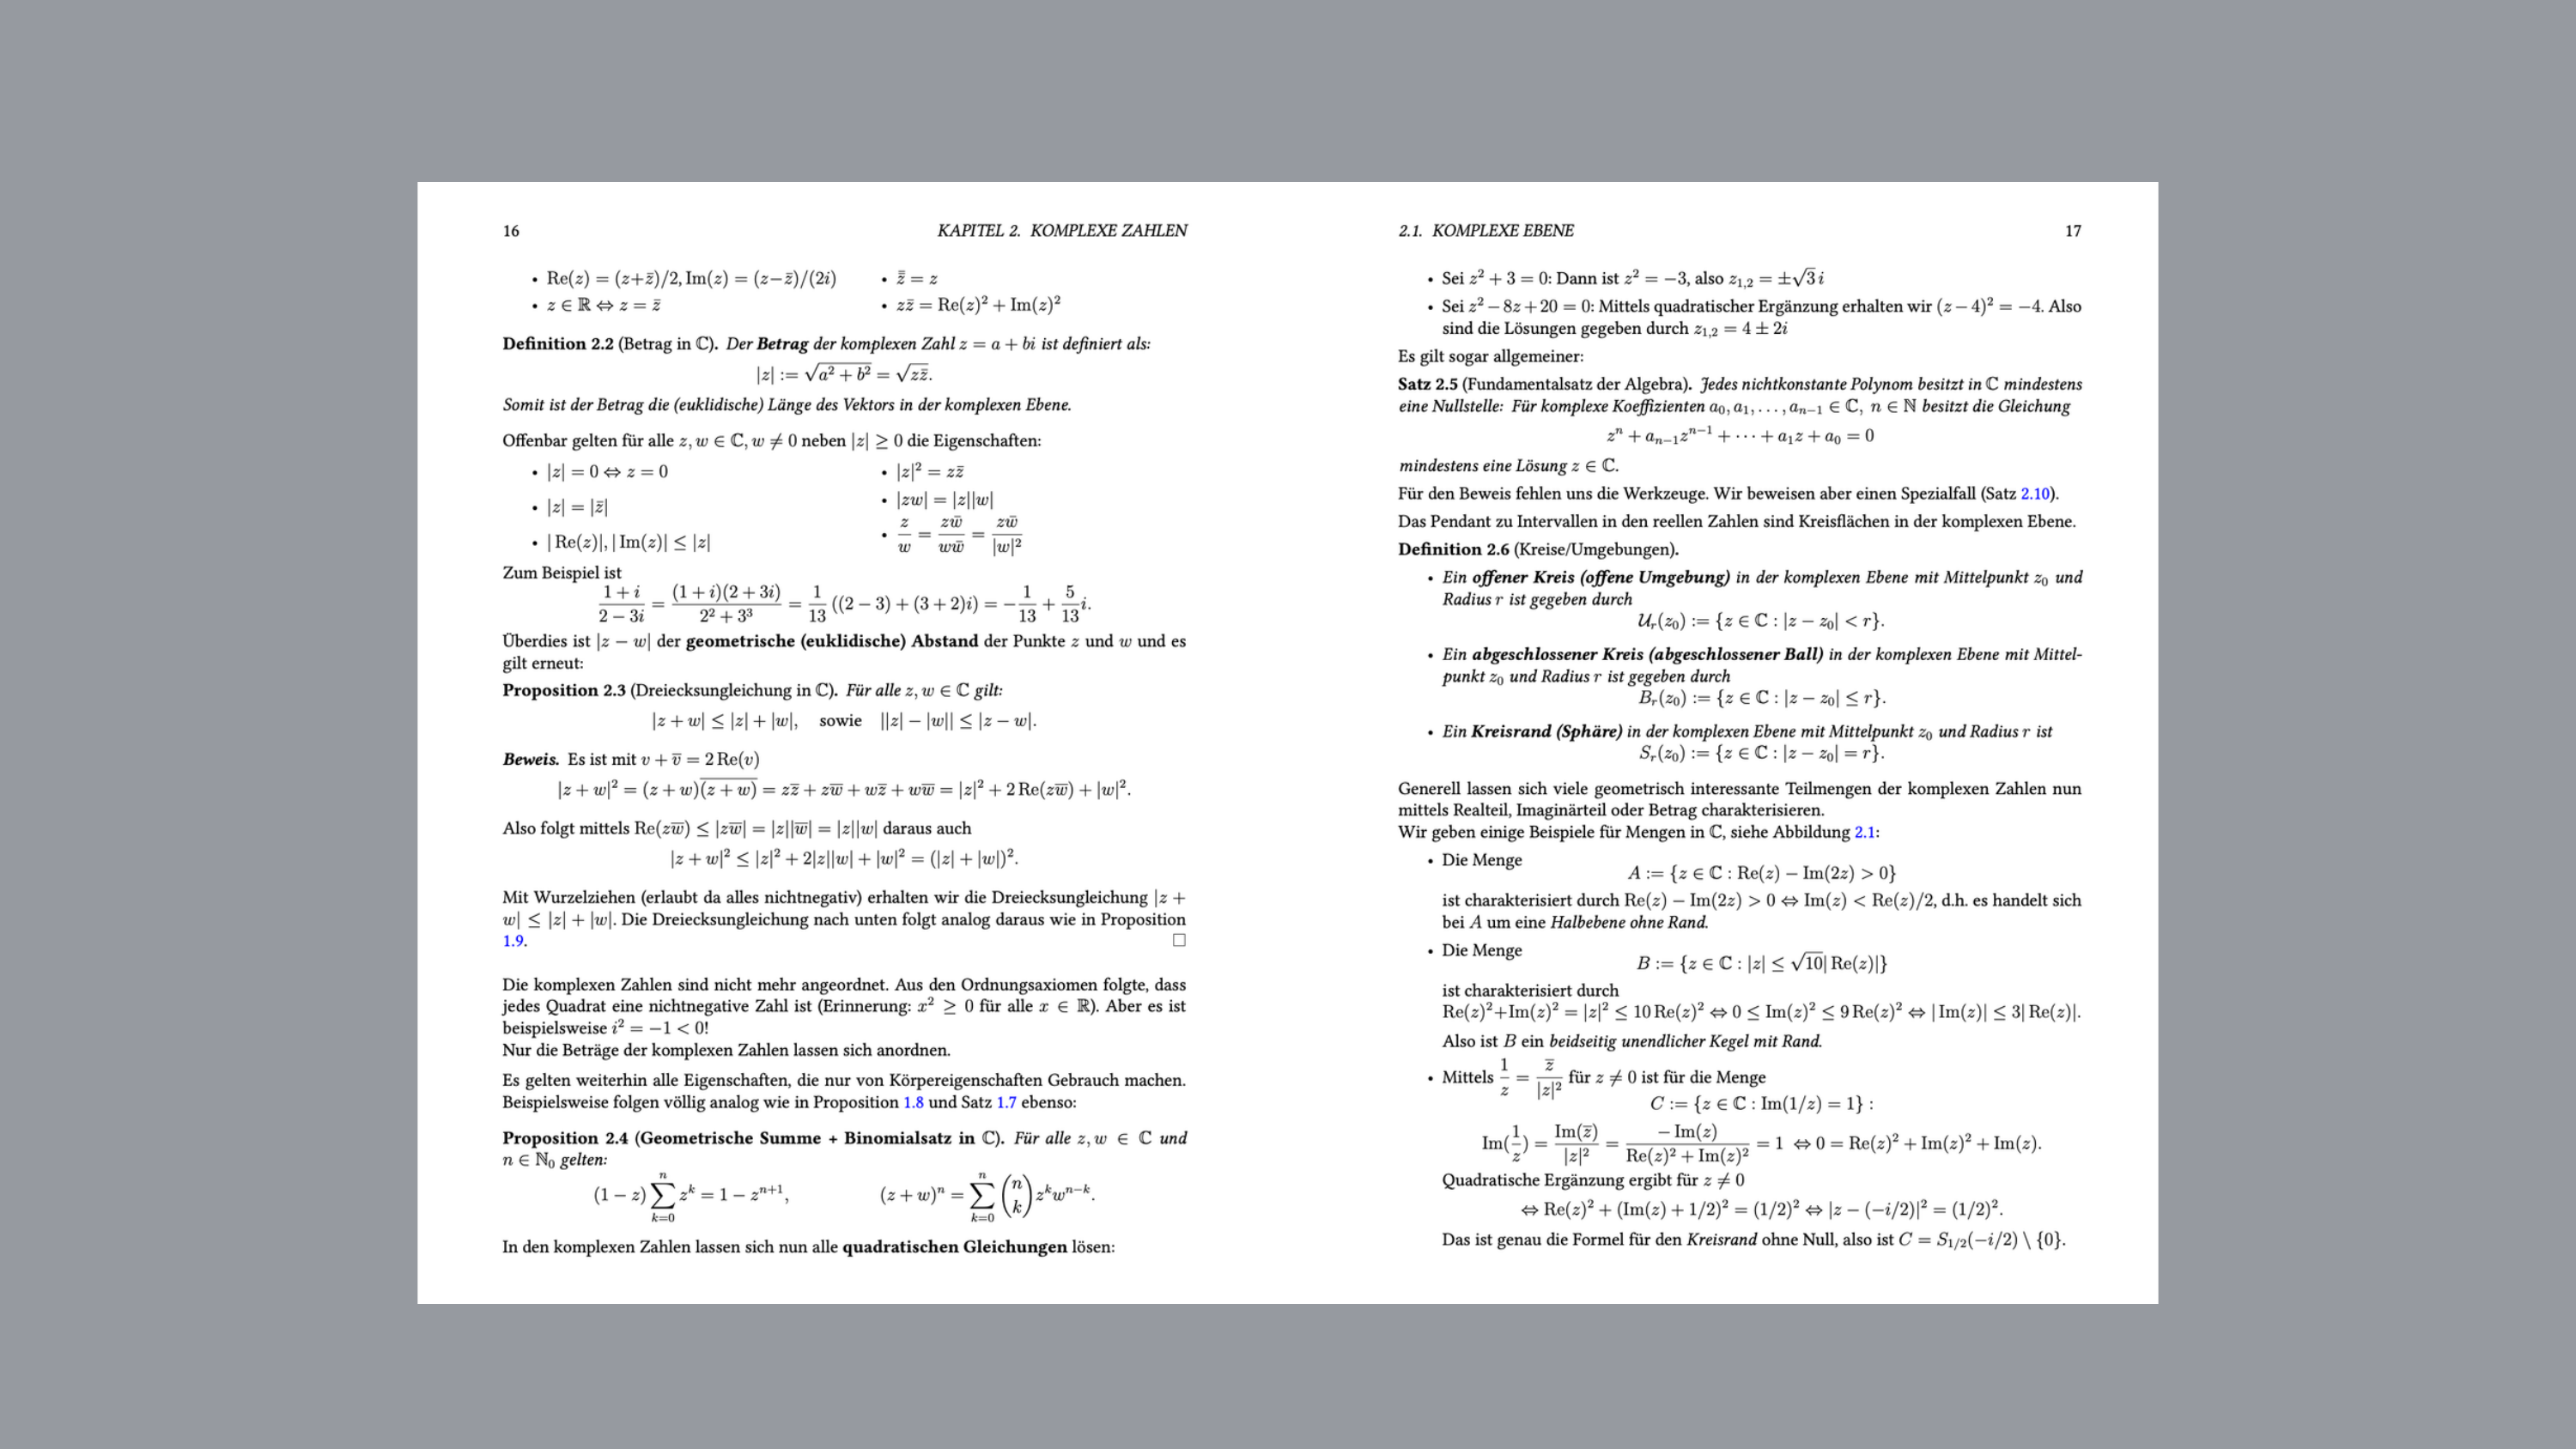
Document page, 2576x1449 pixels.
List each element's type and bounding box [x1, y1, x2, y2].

text_box [417, 182, 2159, 1304]
